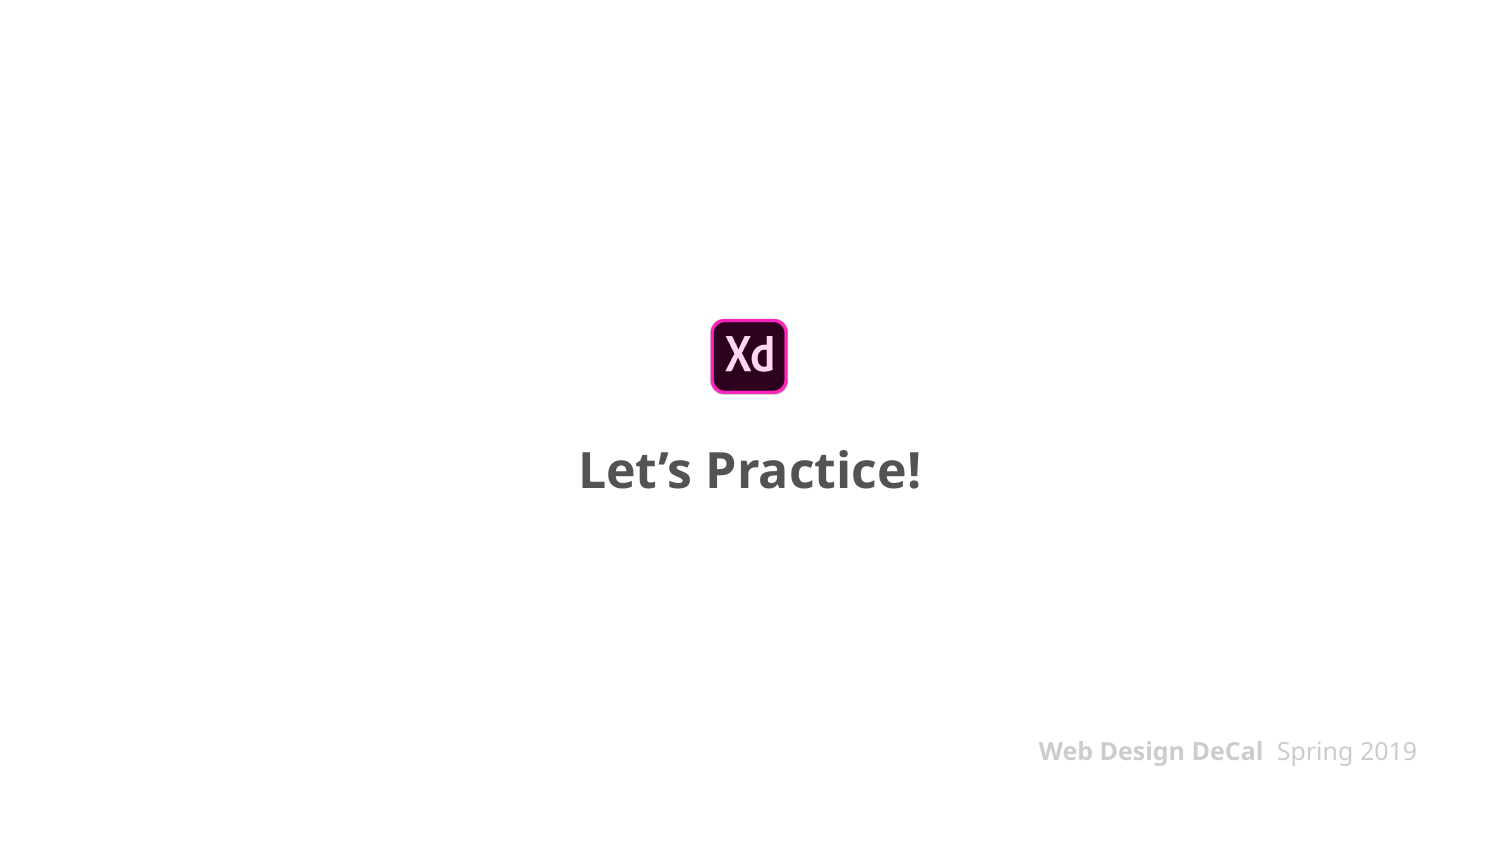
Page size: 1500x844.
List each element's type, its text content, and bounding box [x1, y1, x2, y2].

title Let’s Practice! [75, 382, 1425, 547]
picture [708, 316, 792, 396]
